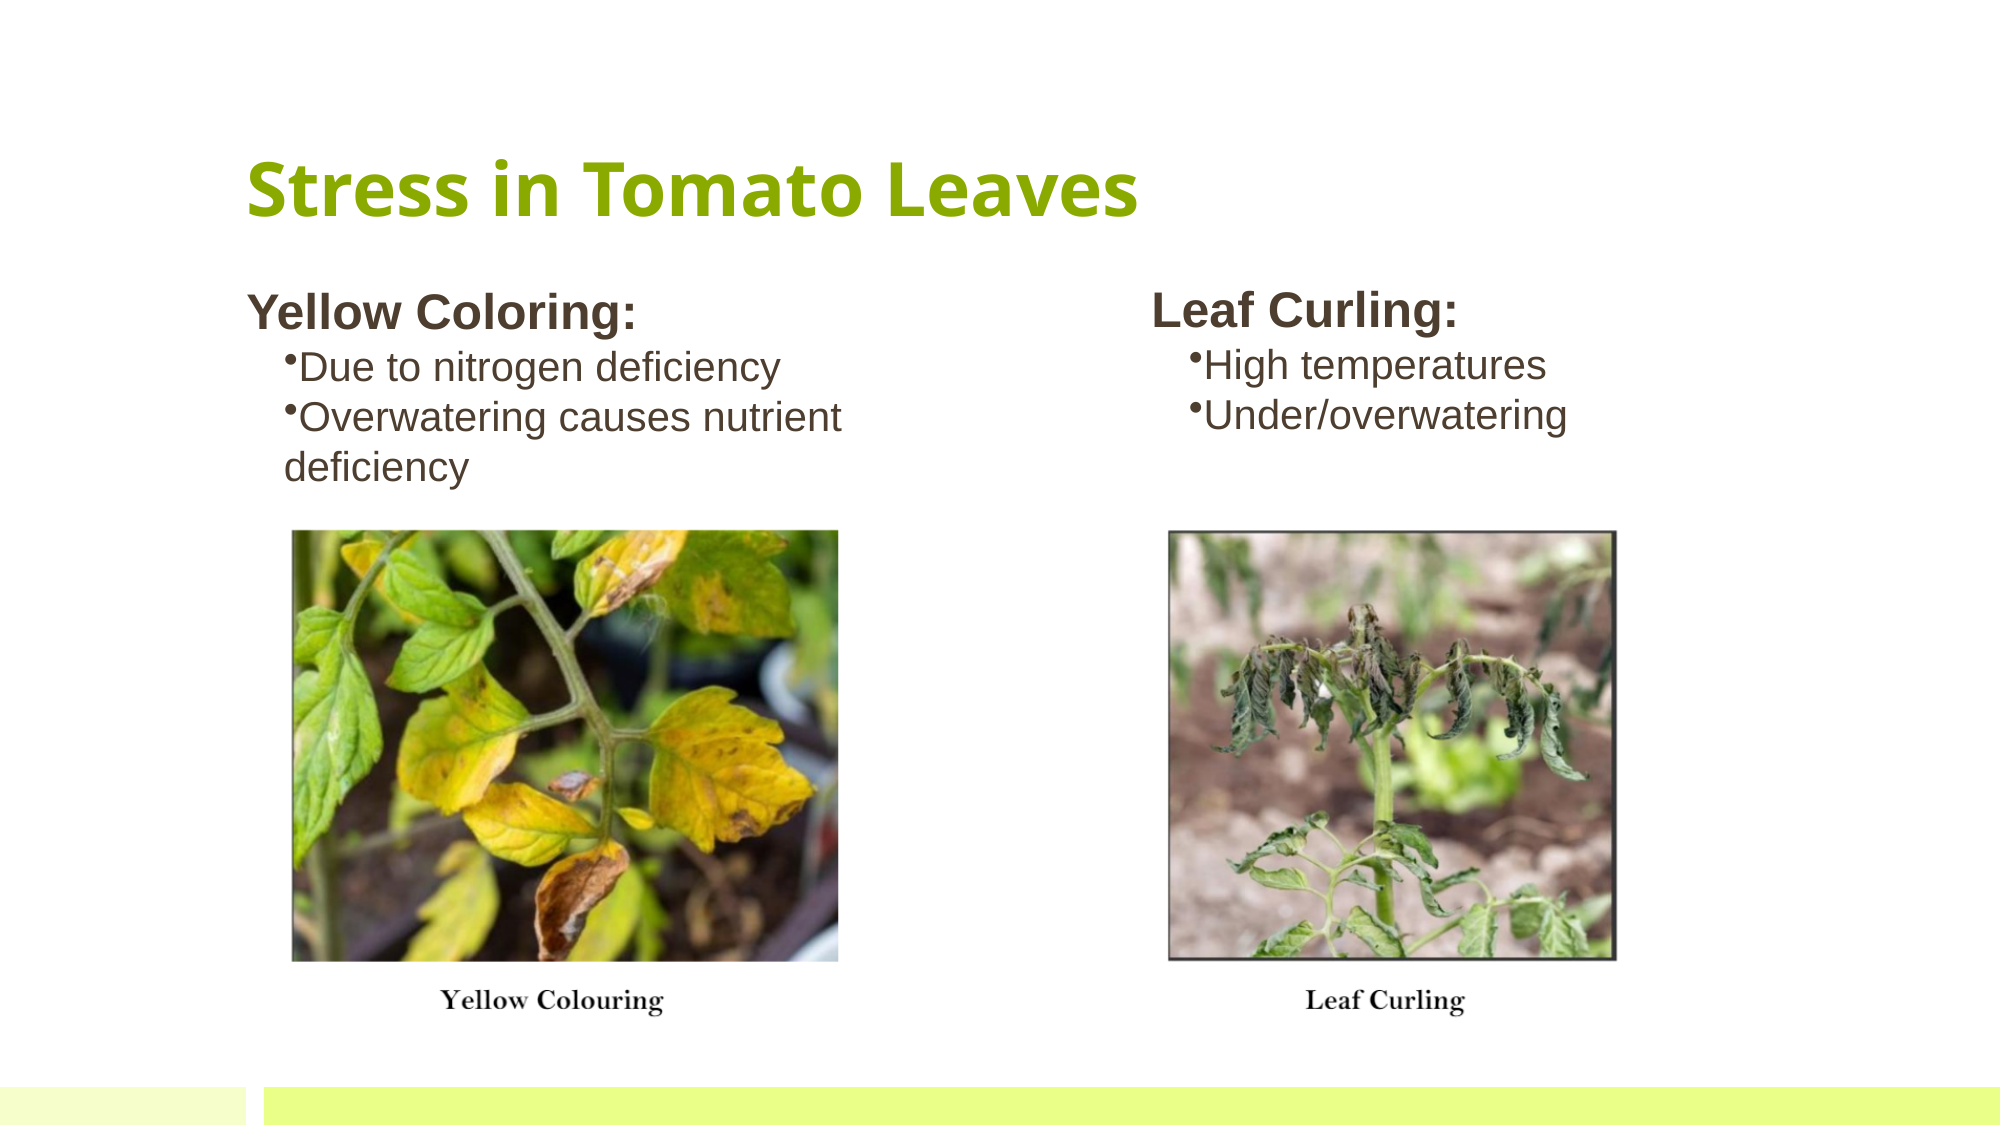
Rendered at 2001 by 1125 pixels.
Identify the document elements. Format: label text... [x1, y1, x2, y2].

picture [281, 523, 855, 1032]
list Yellow Coloring: Due to nitrogen deficiency Overwatering causes nutrient deficiency [231, 110, 968, 764]
text_box Leaf Curling: High temperatures Under/overwatering [1136, 270, 1769, 490]
picture [1145, 523, 1627, 1032]
title Stress in Tomato Leaves [231, 45, 1769, 240]
